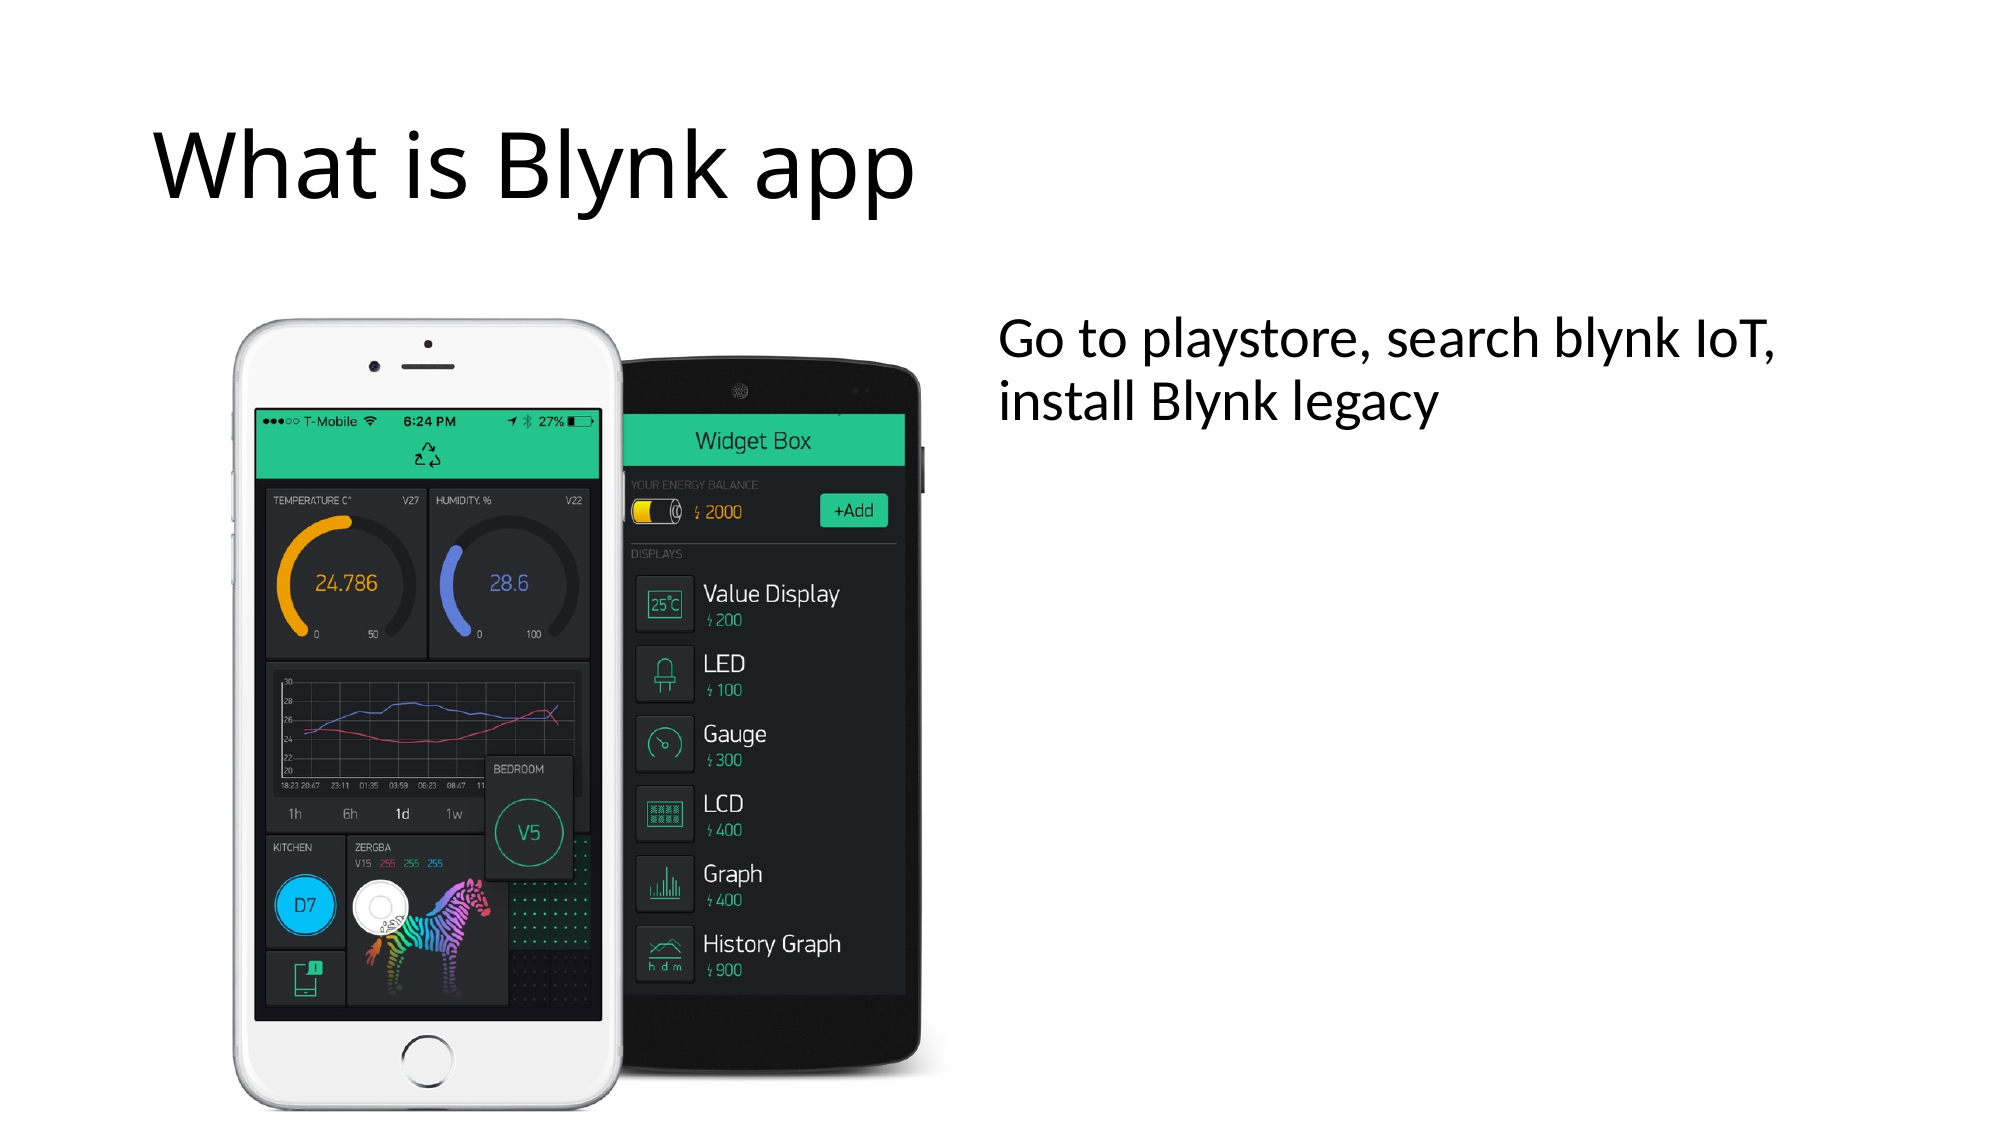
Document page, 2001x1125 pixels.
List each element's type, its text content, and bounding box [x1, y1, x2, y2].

list Go to playstore, search blynk IoT, install Blynk legacy [983, 299, 1863, 1014]
picture [190, 299, 966, 1125]
title What is Blynk app [137, 59, 1863, 278]
